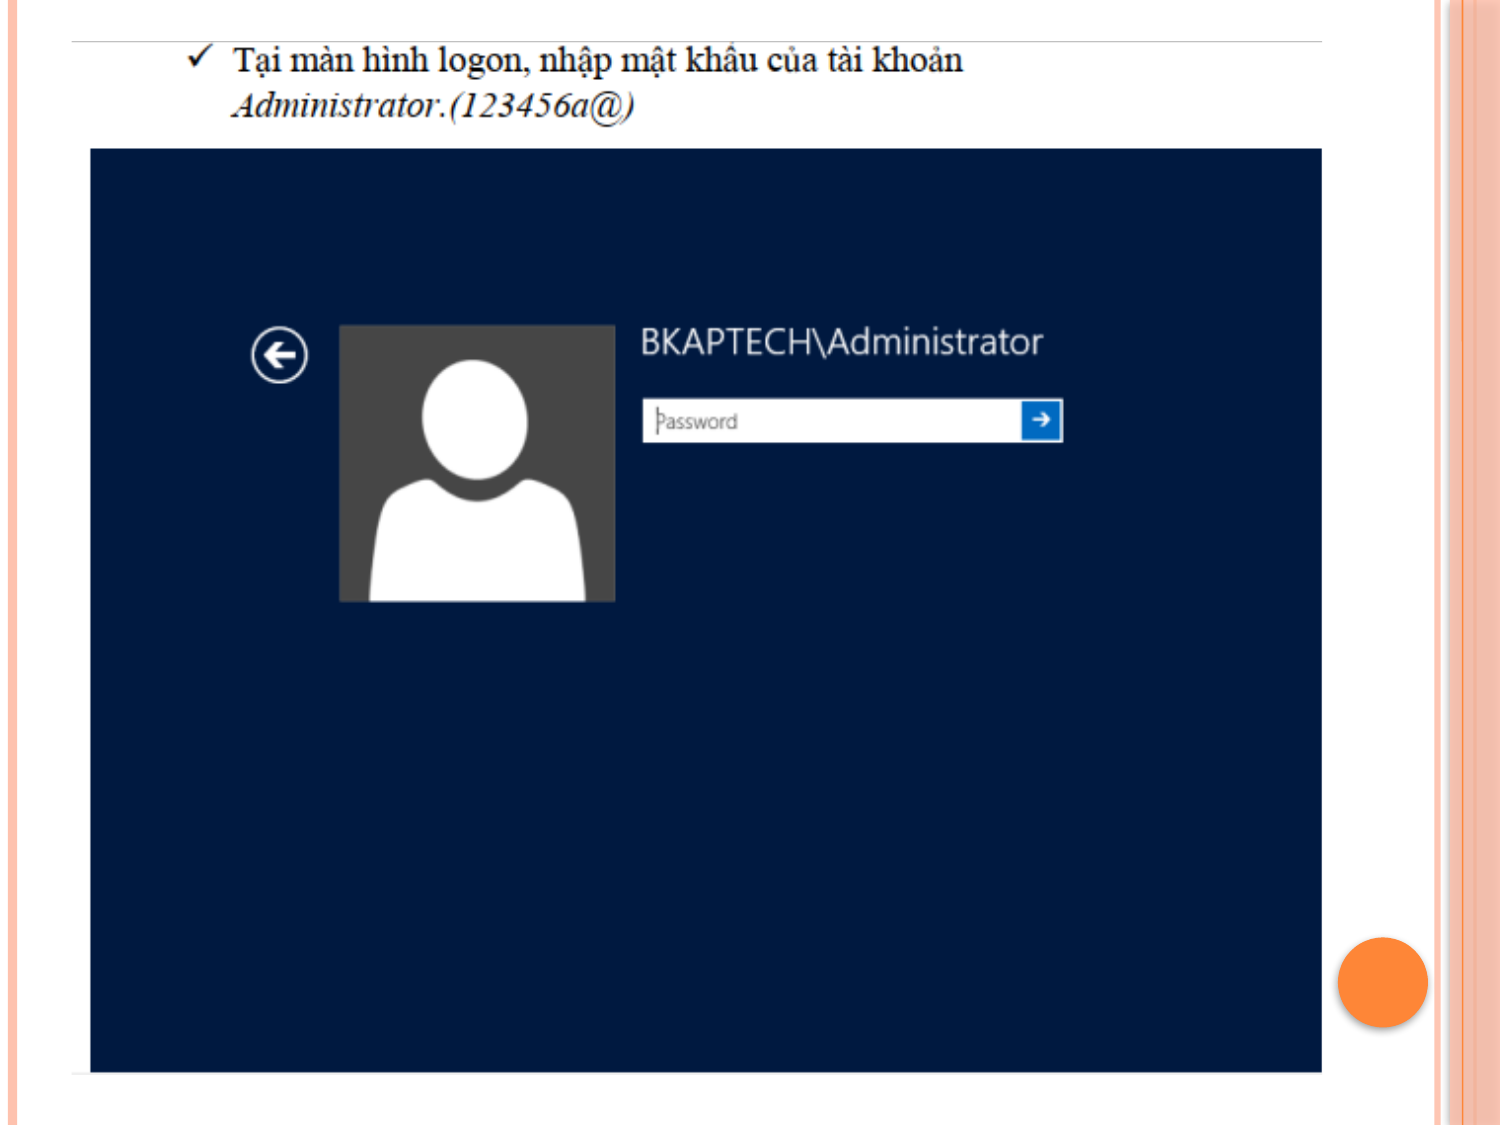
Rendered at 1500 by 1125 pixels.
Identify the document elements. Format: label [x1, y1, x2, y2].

picture [71, 40, 1323, 1075]
